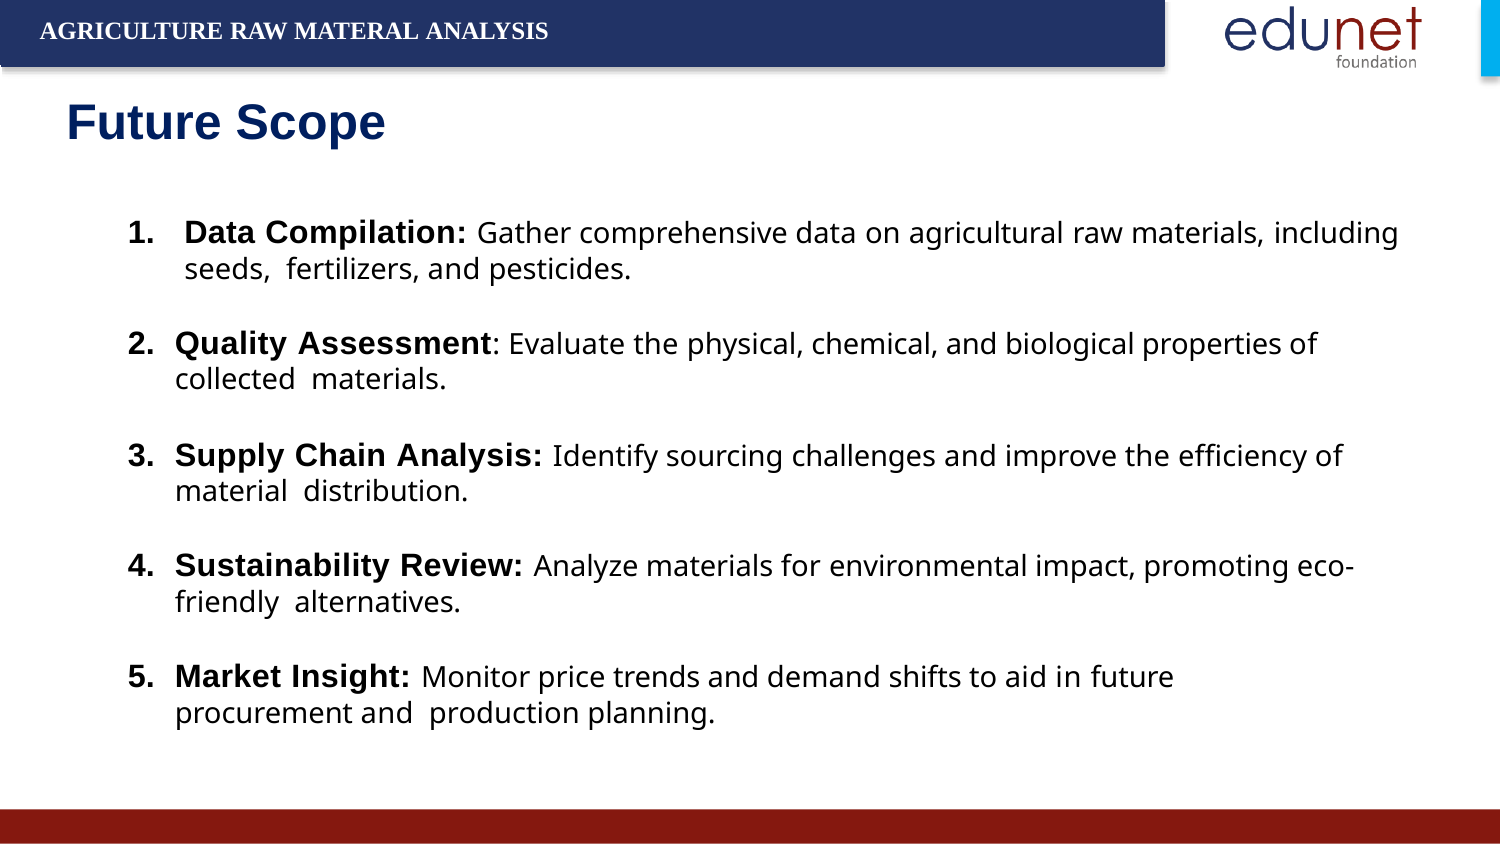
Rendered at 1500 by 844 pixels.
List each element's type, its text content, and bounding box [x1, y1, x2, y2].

title Future Scope [64, 87, 389, 231]
text_box [0, 809, 1500, 844]
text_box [1474, 0, 1500, 89]
picture [0, 0, 1172, 79]
text_box AGRICULTURE RAW MATERAL ANALYSIS [37, 12, 563, 45]
text_box Data Compilation: Gather comprehensive data on agricultural raw materials, including seeds, fertilizers, and pesticides. Quality Assessment: Evaluate the physical, chemical, and biological properties of collected materials. Supply Chain Analysis: Identify sourcing challenges and improve the efficiency of material distribution. Sustainability Review: Analyze materials for environmental impact, promoting eco-friendly alternatives. Market Insight: Monitor price trends and demand shifts to aid in future procurement and production planning. [125, 209, 1439, 730]
picture [1223, 6, 1423, 69]
